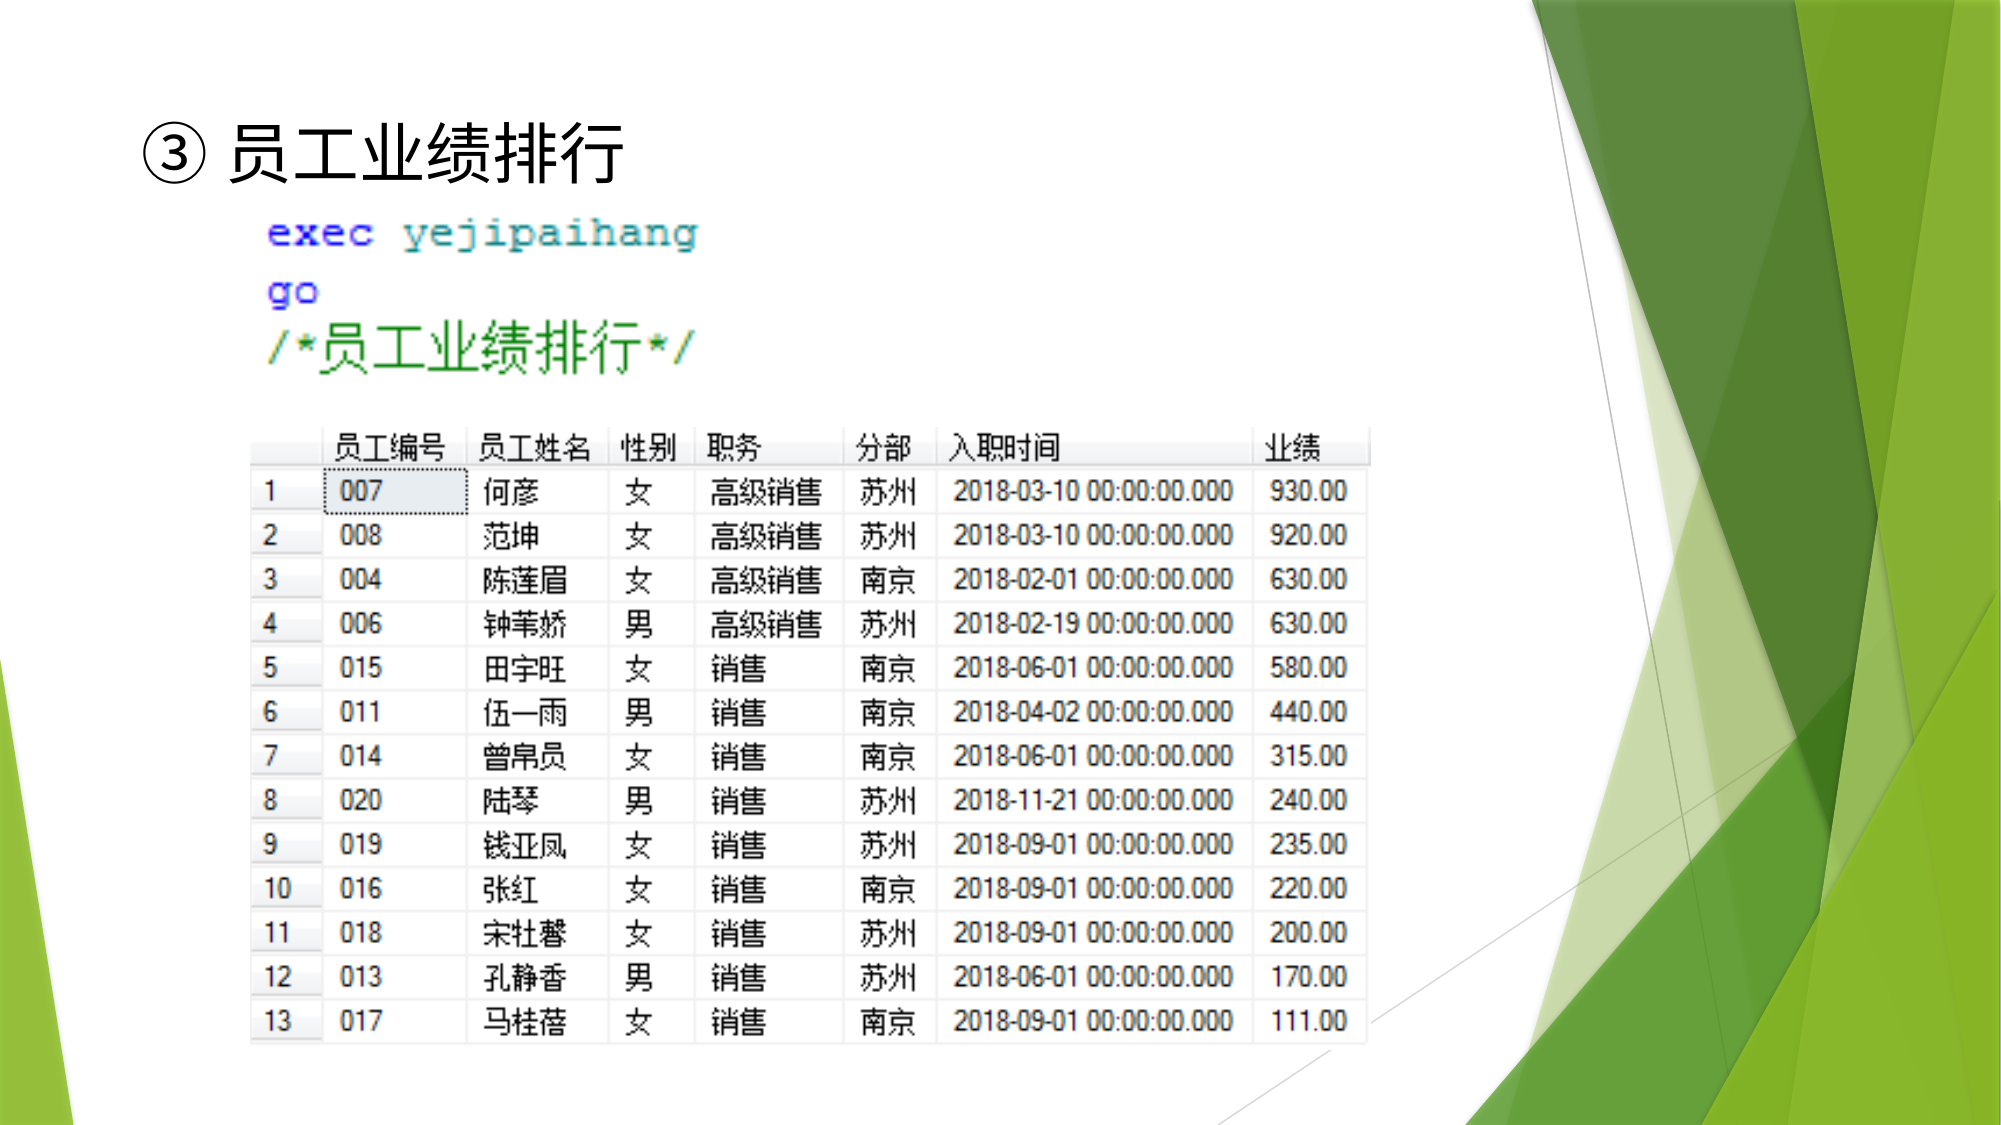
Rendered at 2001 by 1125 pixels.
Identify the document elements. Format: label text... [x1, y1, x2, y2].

picture [250, 426, 1371, 1051]
text_box 员工业绩排行 [141, 72, 1469, 193]
picture [250, 205, 750, 399]
